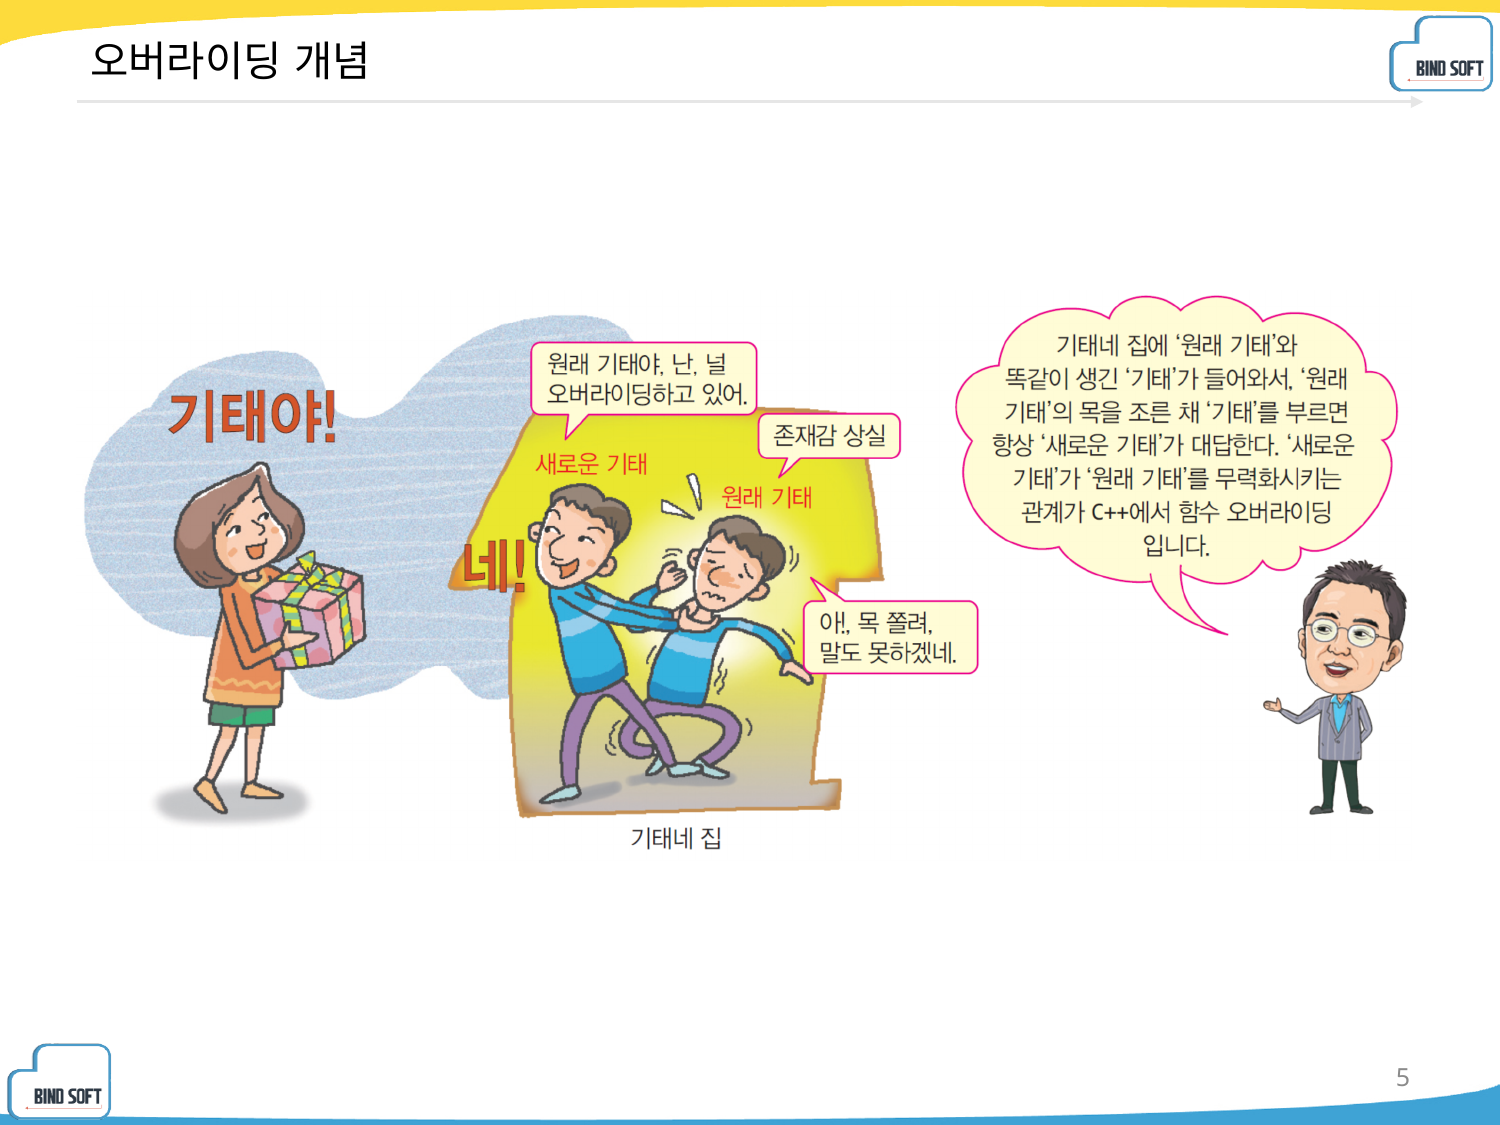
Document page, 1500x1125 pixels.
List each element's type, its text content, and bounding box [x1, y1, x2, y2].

picture [0, 0, 1500, 96]
picture [76, 290, 1412, 861]
slide_number 5 [1074, 1054, 1425, 1103]
picture [0, 1003, 1500, 1125]
title 오버라이딩 개념 [75, 11, 1425, 108]
